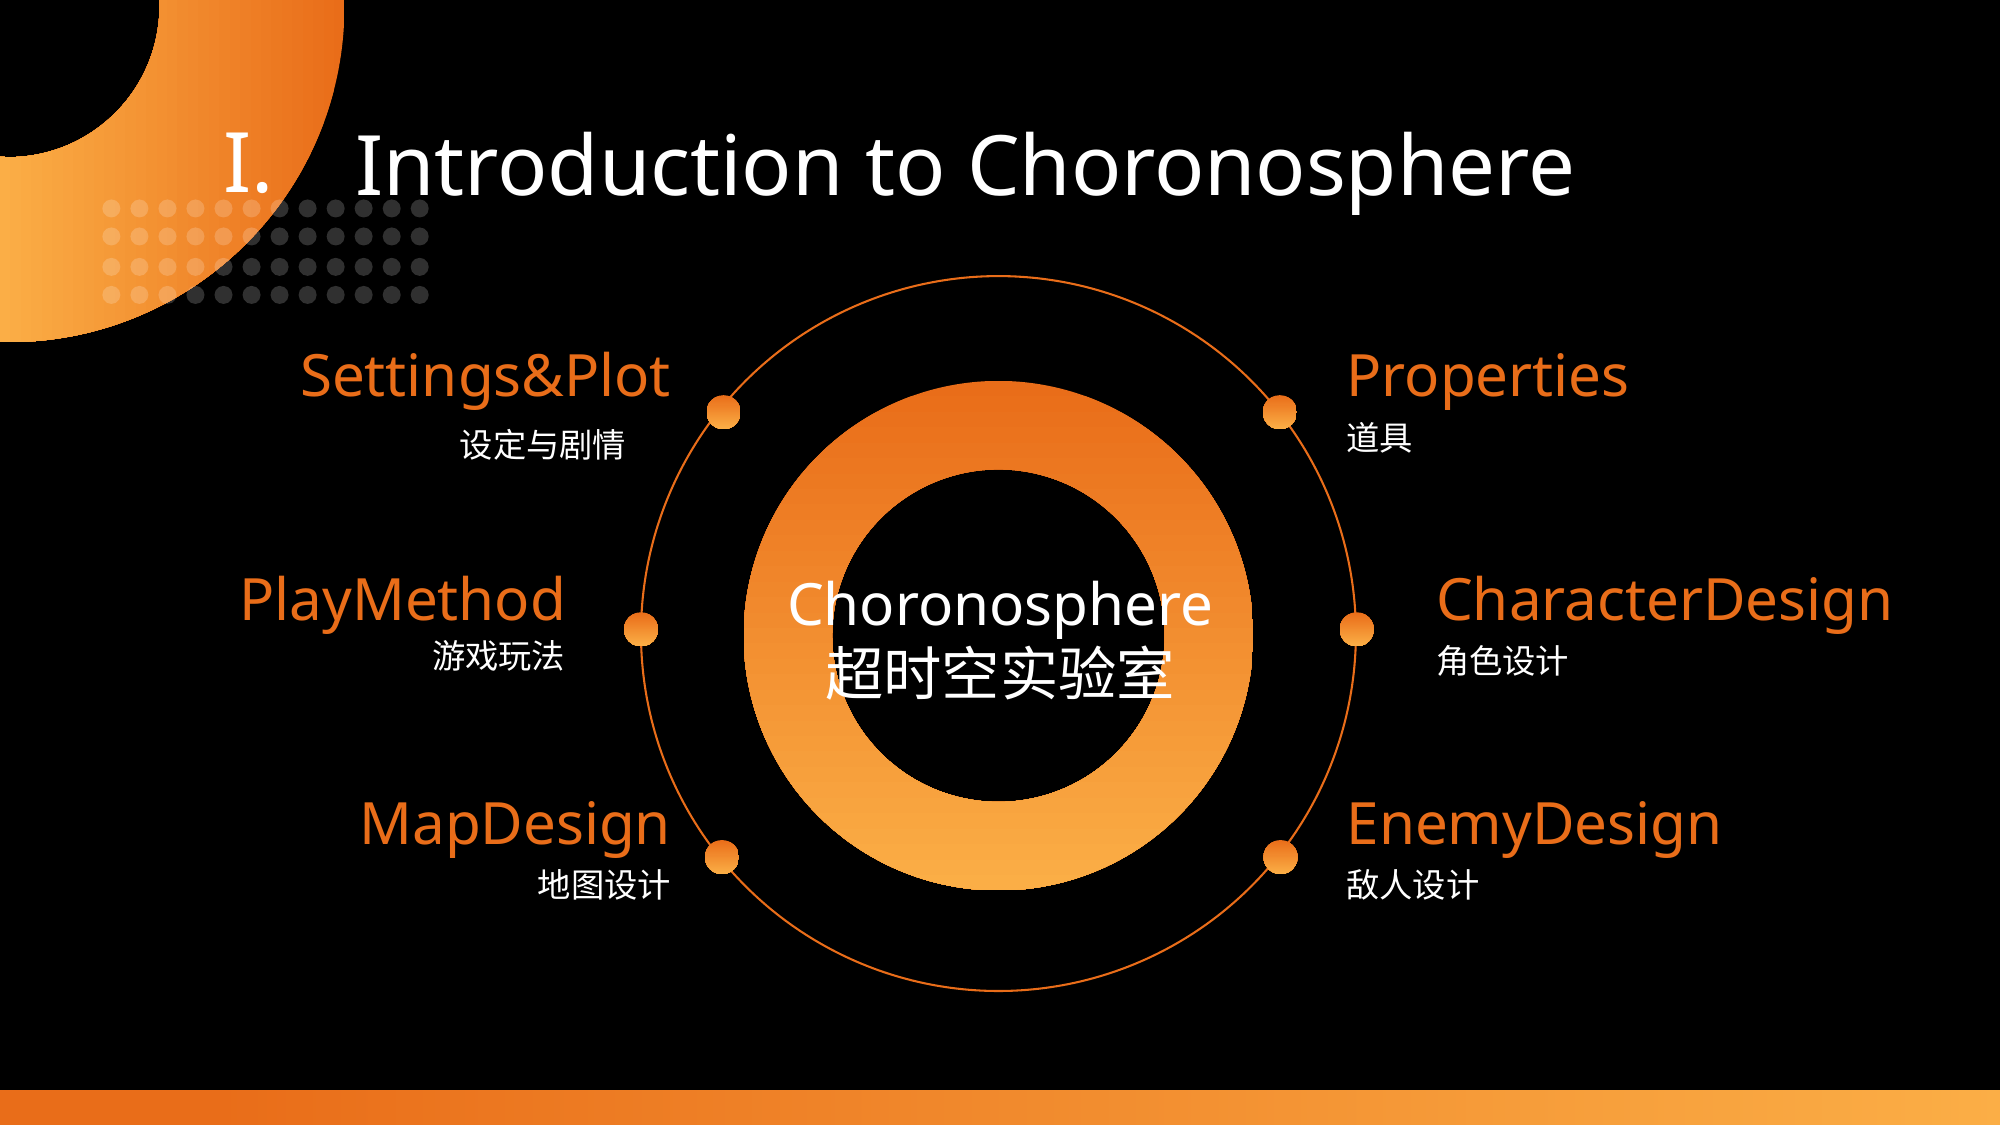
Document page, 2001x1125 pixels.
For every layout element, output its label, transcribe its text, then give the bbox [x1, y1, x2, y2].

text_box [705, 394, 742, 431]
text_box 角色设计 [1421, 640, 1842, 688]
text_box Introduction to Choronosphere [340, 104, 1878, 220]
text_box [640, 275, 1357, 993]
text_box I. [208, 101, 382, 217]
text_box Choronosphere 超时空实验室 [699, 560, 1300, 715]
text_box 游戏玩法 [159, 615, 580, 683]
text_box Properties [1331, 331, 1932, 416]
text_box 道具 [1331, 416, 1752, 464]
text_box MapDesign [85, 778, 686, 864]
text_box PlayMethod [0, 554, 581, 640]
text_box [1338, 611, 1375, 648]
text_box Settings&Plot [85, 331, 686, 416]
text_box EnemyDesign [1331, 778, 1932, 864]
text_box 地图设计 [265, 864, 686, 912]
text_box [1261, 394, 1298, 431]
text_box [622, 611, 660, 648]
text_box CharacterDesign [1421, 554, 2000, 640]
text_box 设定与剧情 [220, 405, 641, 472]
text_box [1262, 839, 1299, 876]
text_box 敌人设计 [1331, 864, 1752, 912]
text_box [703, 839, 741, 876]
